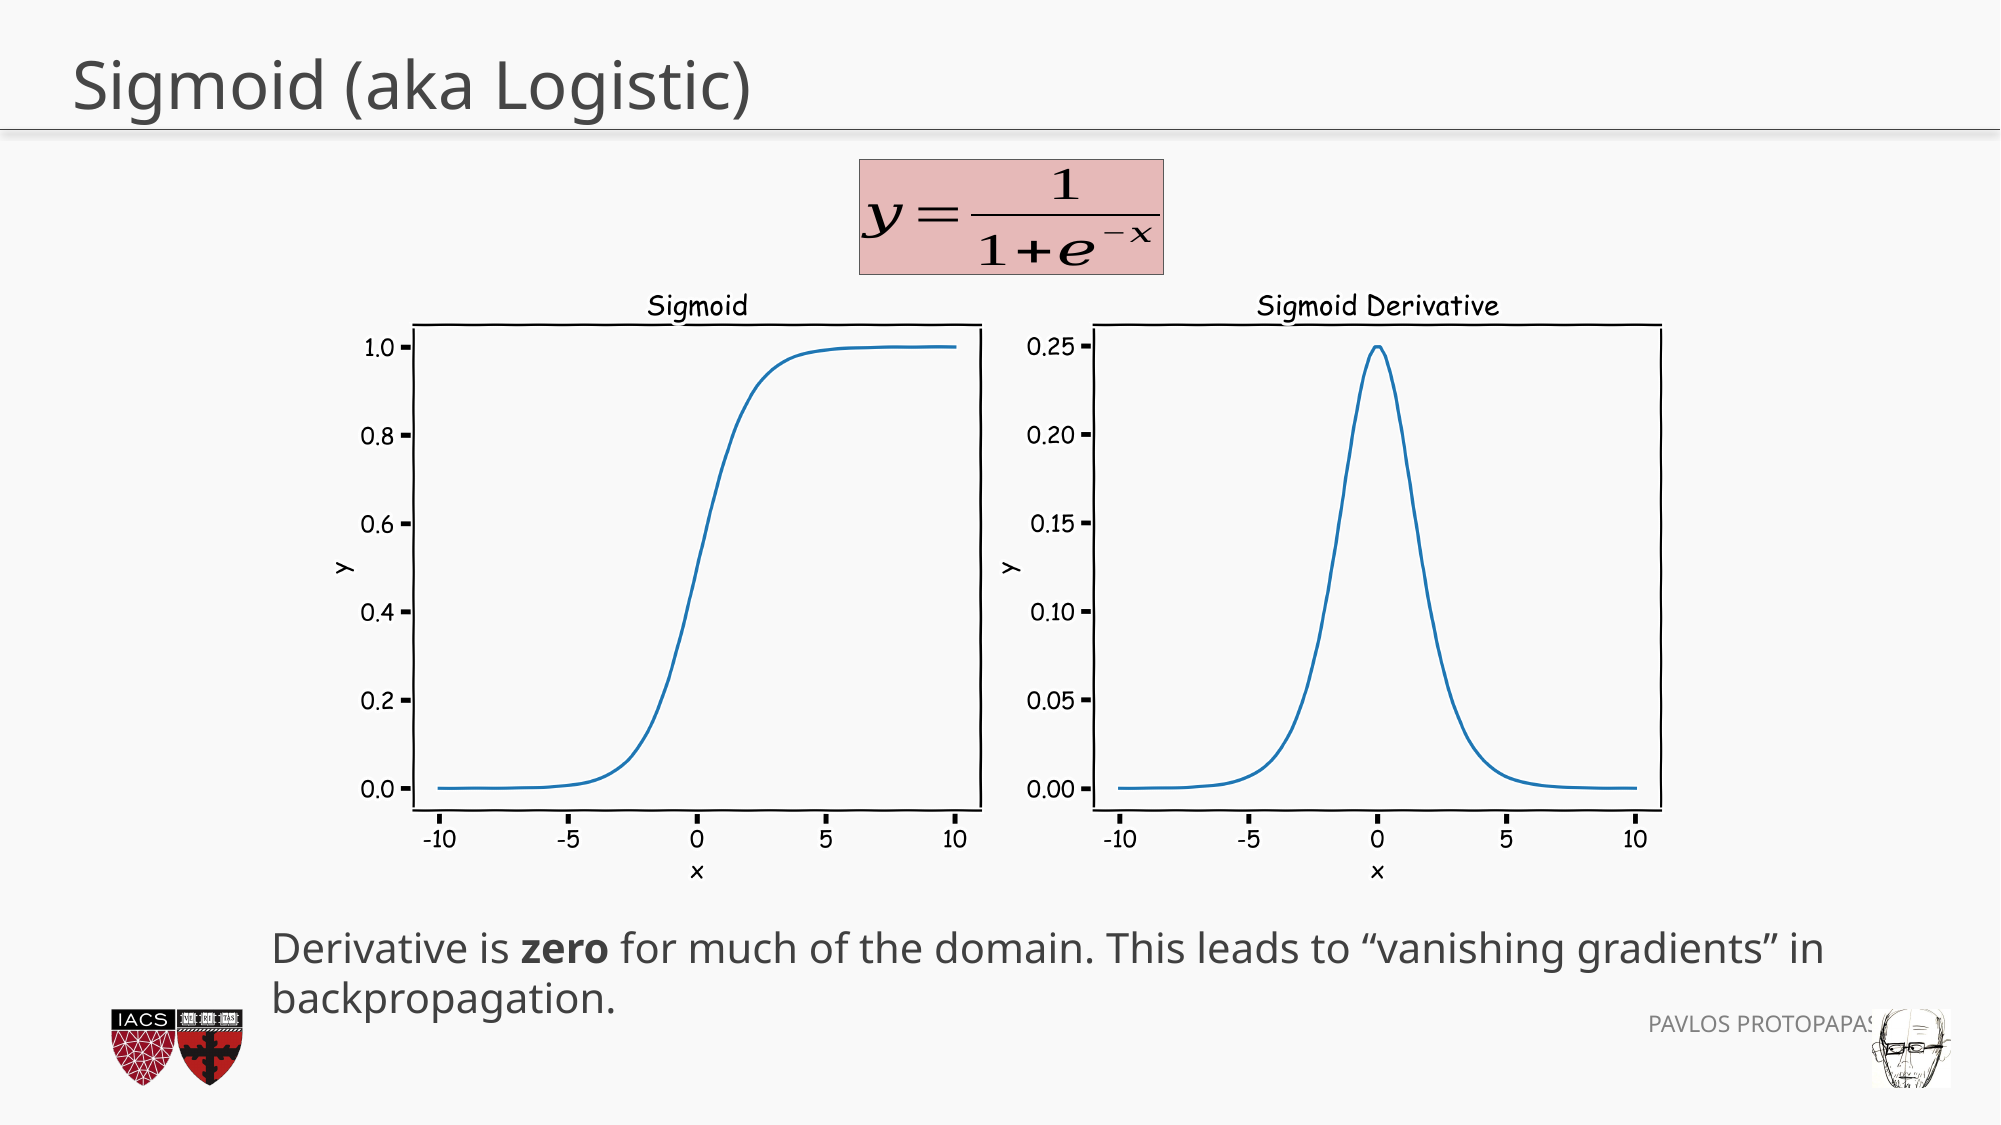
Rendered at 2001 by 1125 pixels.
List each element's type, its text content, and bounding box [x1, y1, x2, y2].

title Sigmoid (aka Logistic) [57, 35, 1943, 162]
picture [57, 239, 1839, 953]
picture [109, 1009, 243, 1086]
text_box Derivative is zero for much of the domain. This leads to “vanishing gradients” in backpropagation. [256, 914, 1920, 1030]
picture [1872, 1009, 1951, 1088]
